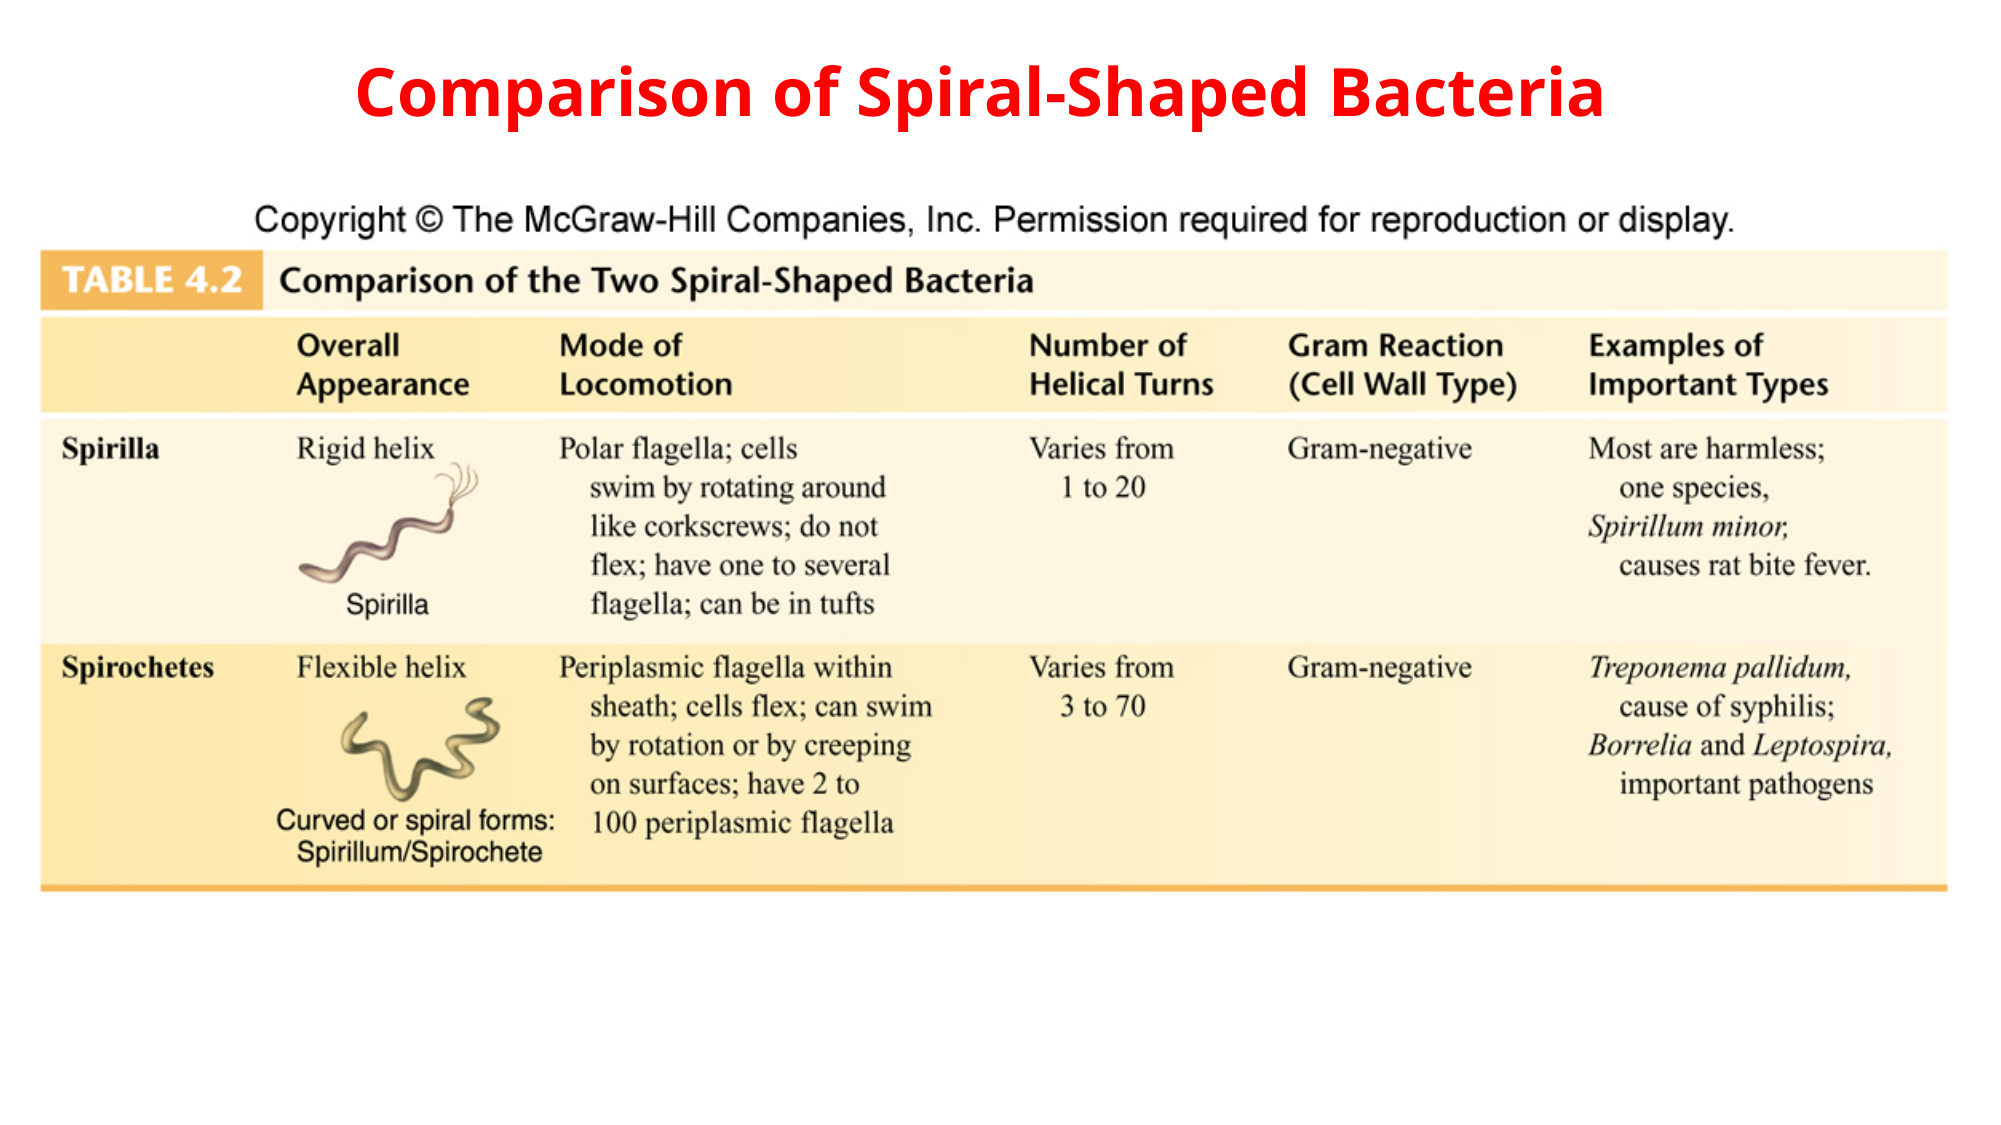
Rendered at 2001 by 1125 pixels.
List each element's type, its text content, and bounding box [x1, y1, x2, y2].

picture [36, 201, 1953, 897]
title Comparison of Spiral-Shaped Bacteria [339, 0, 1690, 189]
